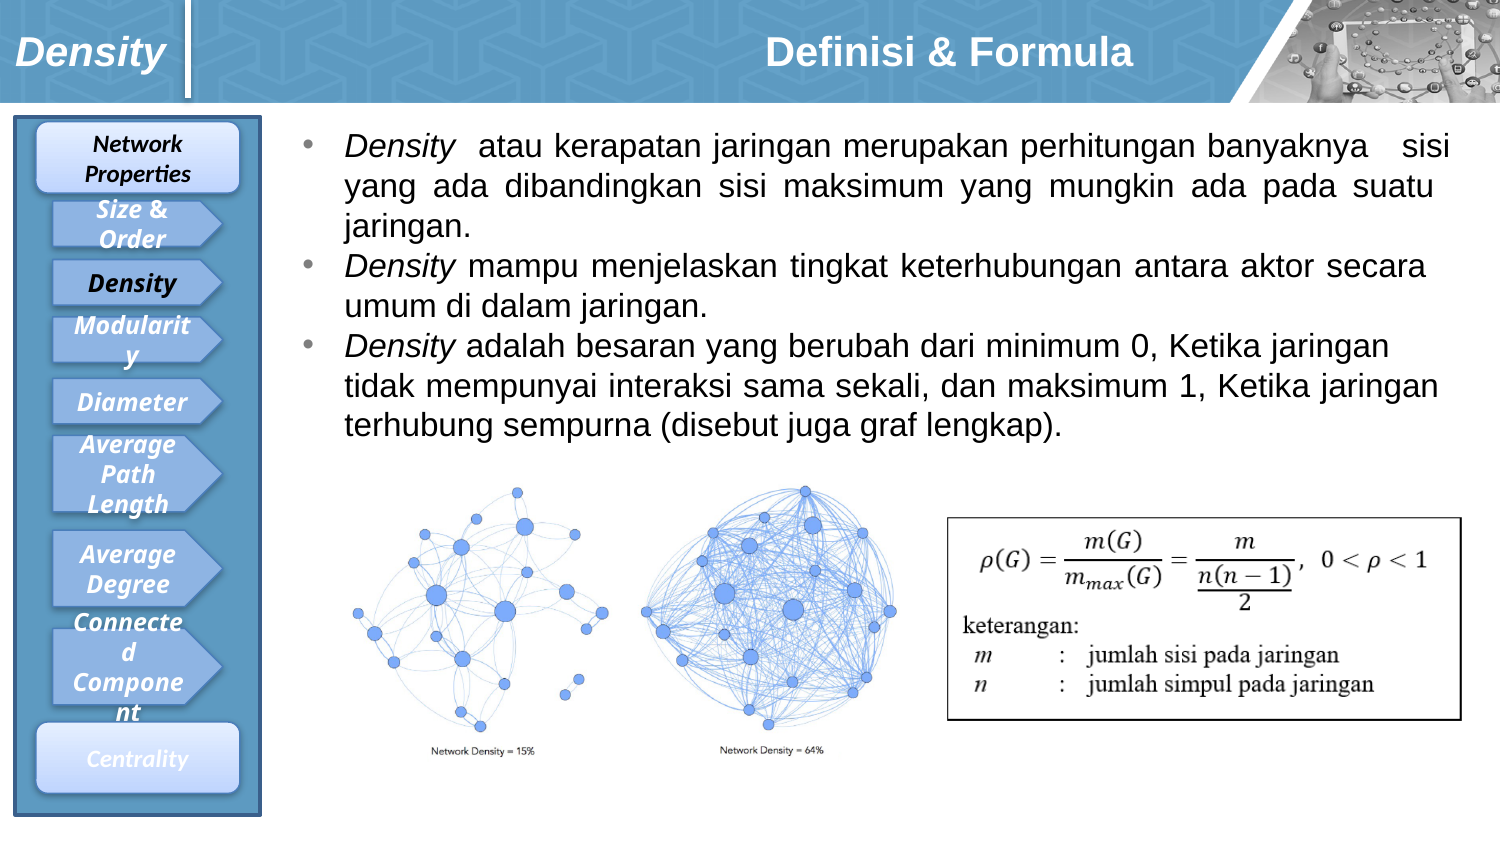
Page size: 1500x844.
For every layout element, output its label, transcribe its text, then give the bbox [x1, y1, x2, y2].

text_box Average Degree [51, 529, 224, 608]
text_box Connected Component [51, 627, 224, 706]
title Density Definisi & Formula [0, 0, 184, 99]
picture [0, 0, 1500, 844]
text_box Diameter [51, 377, 224, 425]
text_box Network Properties [34, 120, 241, 194]
text_box [13, 115, 262, 817]
text_box Modularity [51, 316, 224, 364]
text_box Size & Order [51, 200, 224, 248]
text_box Average Path Length [51, 434, 224, 513]
text_box Density [51, 258, 224, 306]
text_box Centrality [34, 721, 241, 795]
title Density Definisi & Formula [191, 0, 1287, 99]
